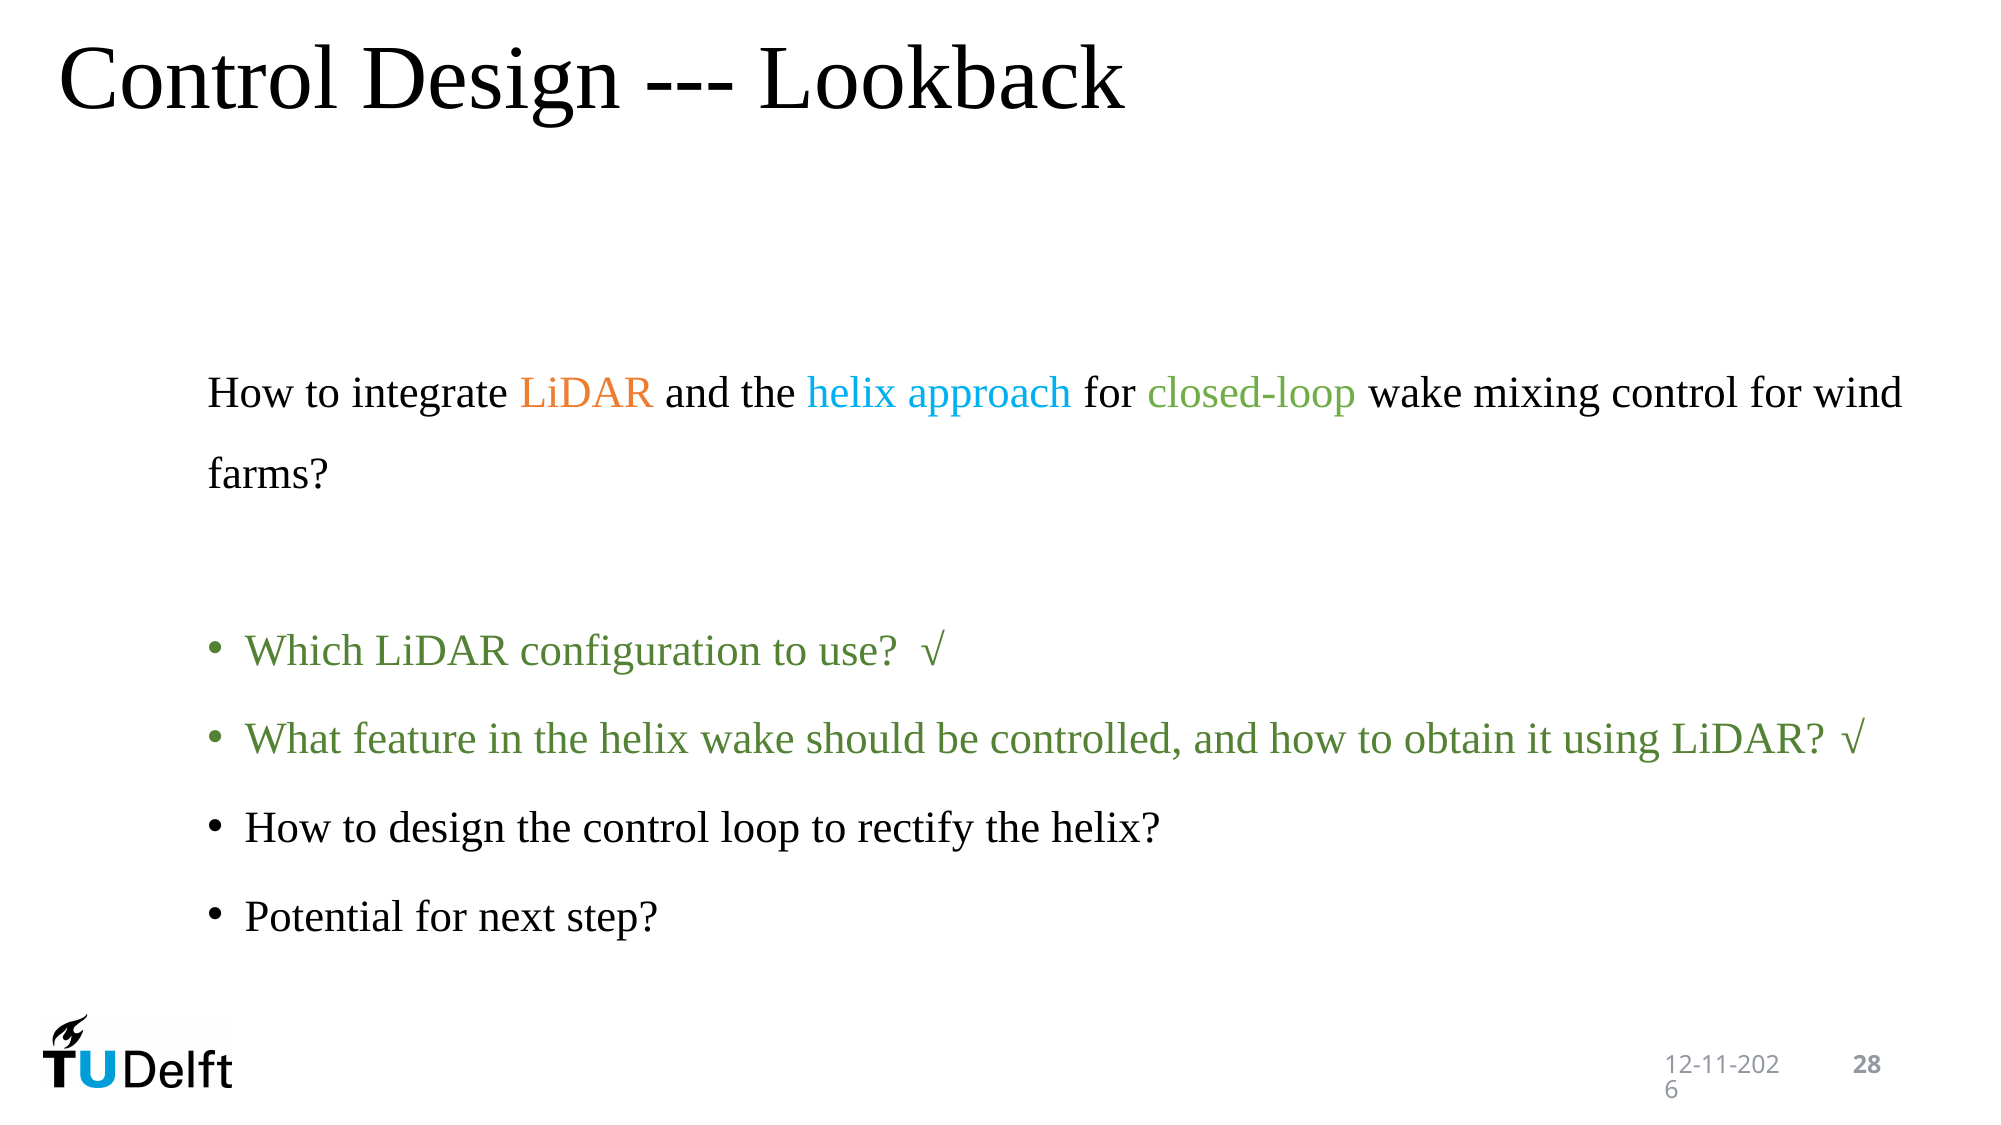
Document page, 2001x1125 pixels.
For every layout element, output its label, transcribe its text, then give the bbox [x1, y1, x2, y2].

slide_number 28 [1833, 962, 1882, 1125]
text_box How to integrate LiDAR and the helix approach for closed-loop wake mixing control for wind farms? Which LiDAR configuration to use? √ What feature in the helix wake should be controlled, and how to obtain it using LiDAR? √ How to design the control loop to rectify the helix? Potential for next step? [43, 328, 1931, 962]
title Control Design --- Lookback [43, 18, 1769, 141]
picture [43, 1014, 232, 1088]
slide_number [1664, 962, 1791, 1125]
